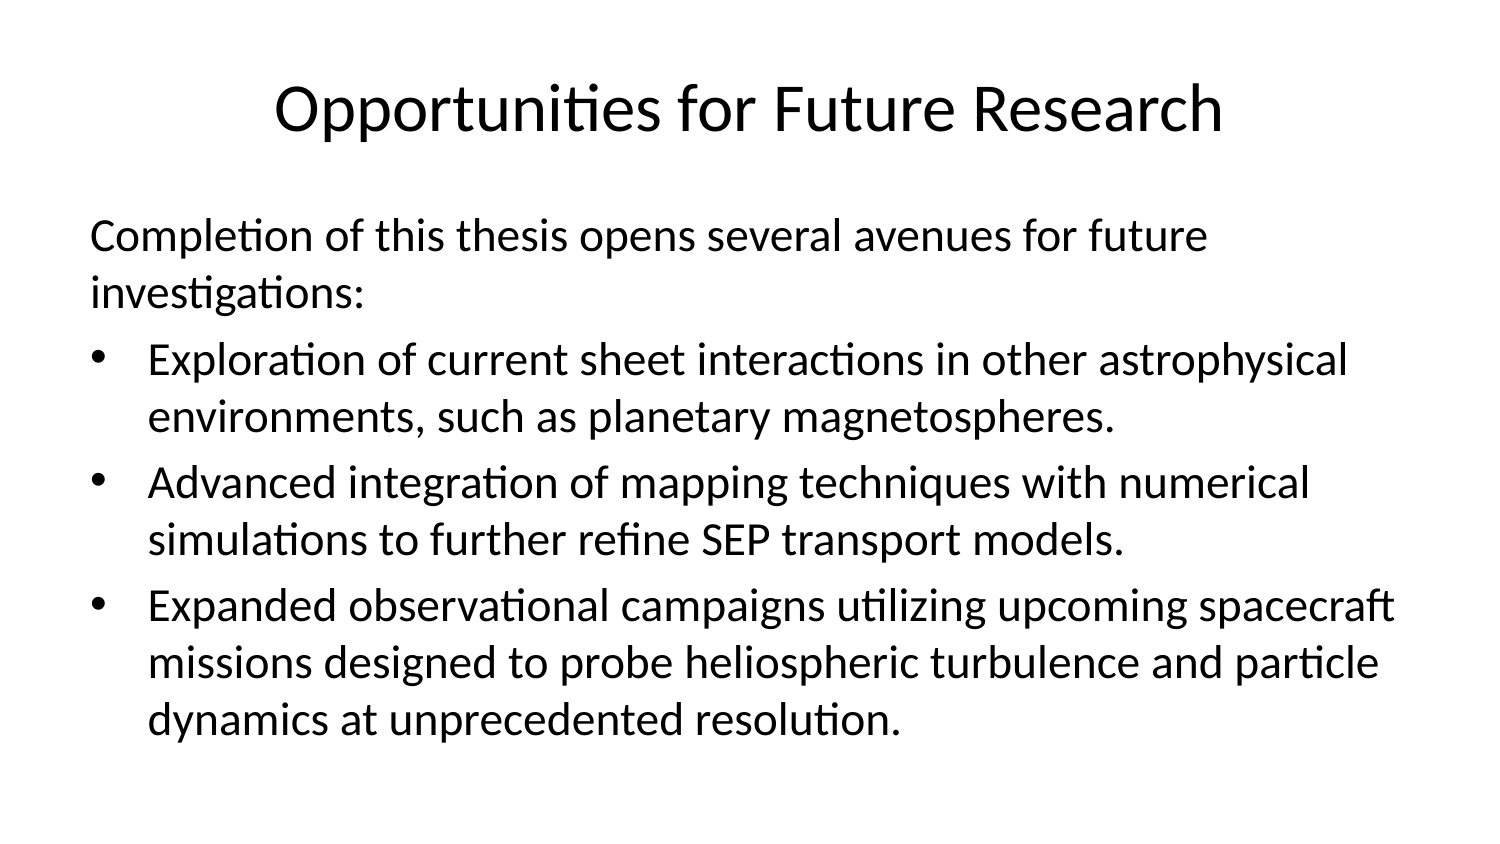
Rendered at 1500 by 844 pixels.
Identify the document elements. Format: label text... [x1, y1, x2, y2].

list Completion of this thesis opens several avenues for future investigations: Exploration of current sheet interactions in other astrophysical environments, such as planetary magnetospheres. Advanced integration of mapping techniques with numerical simulations to further refine SEP transport models. Expanded observational campaigns utilizing upcoming spacecraft missions designed to probe heliospheric turbulence and particle dynamics at unprecedented resolution. [75, 196, 1425, 754]
title Opportunities for Future Research [75, 33, 1425, 175]
